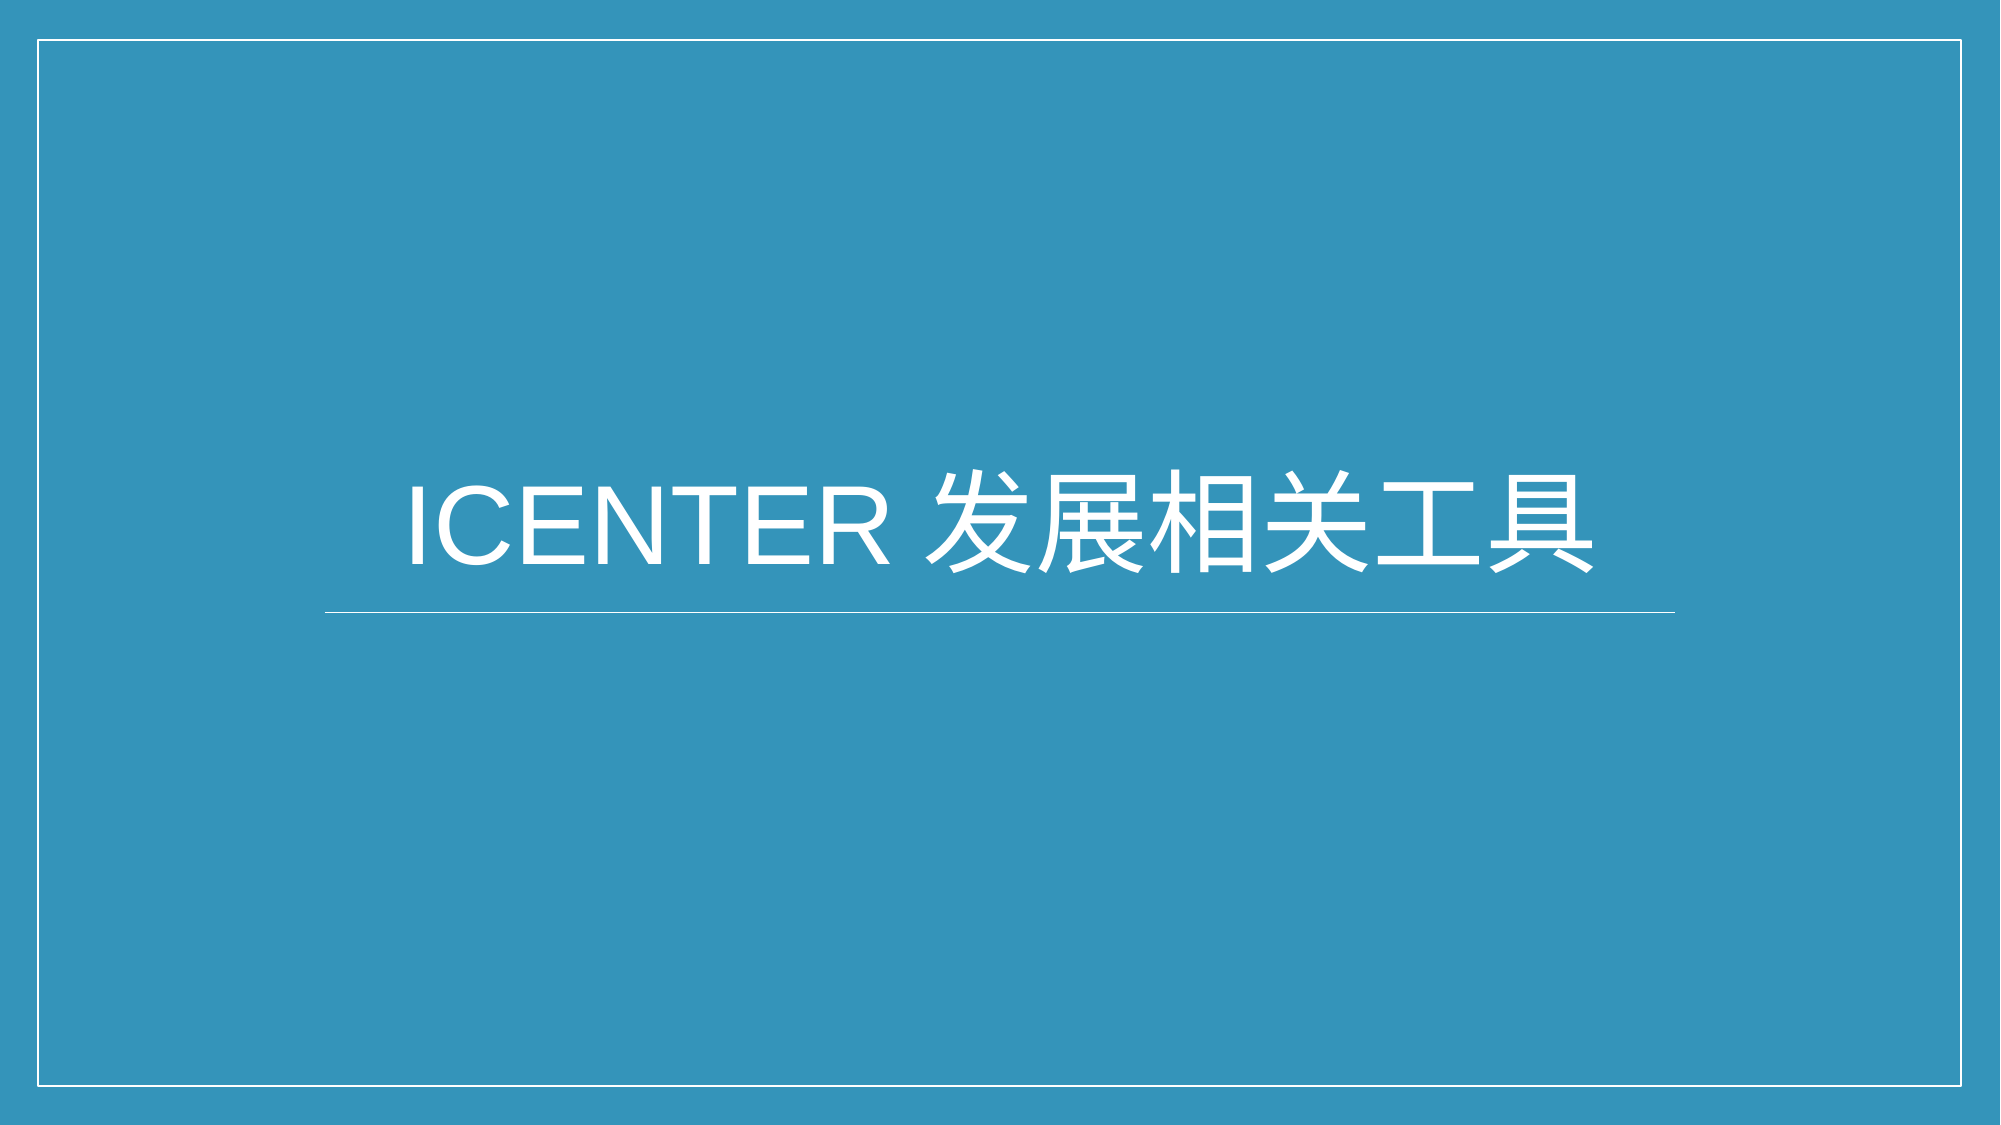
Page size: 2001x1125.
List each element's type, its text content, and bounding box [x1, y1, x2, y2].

title Icenter发展相关工具 [386, 262, 1614, 596]
